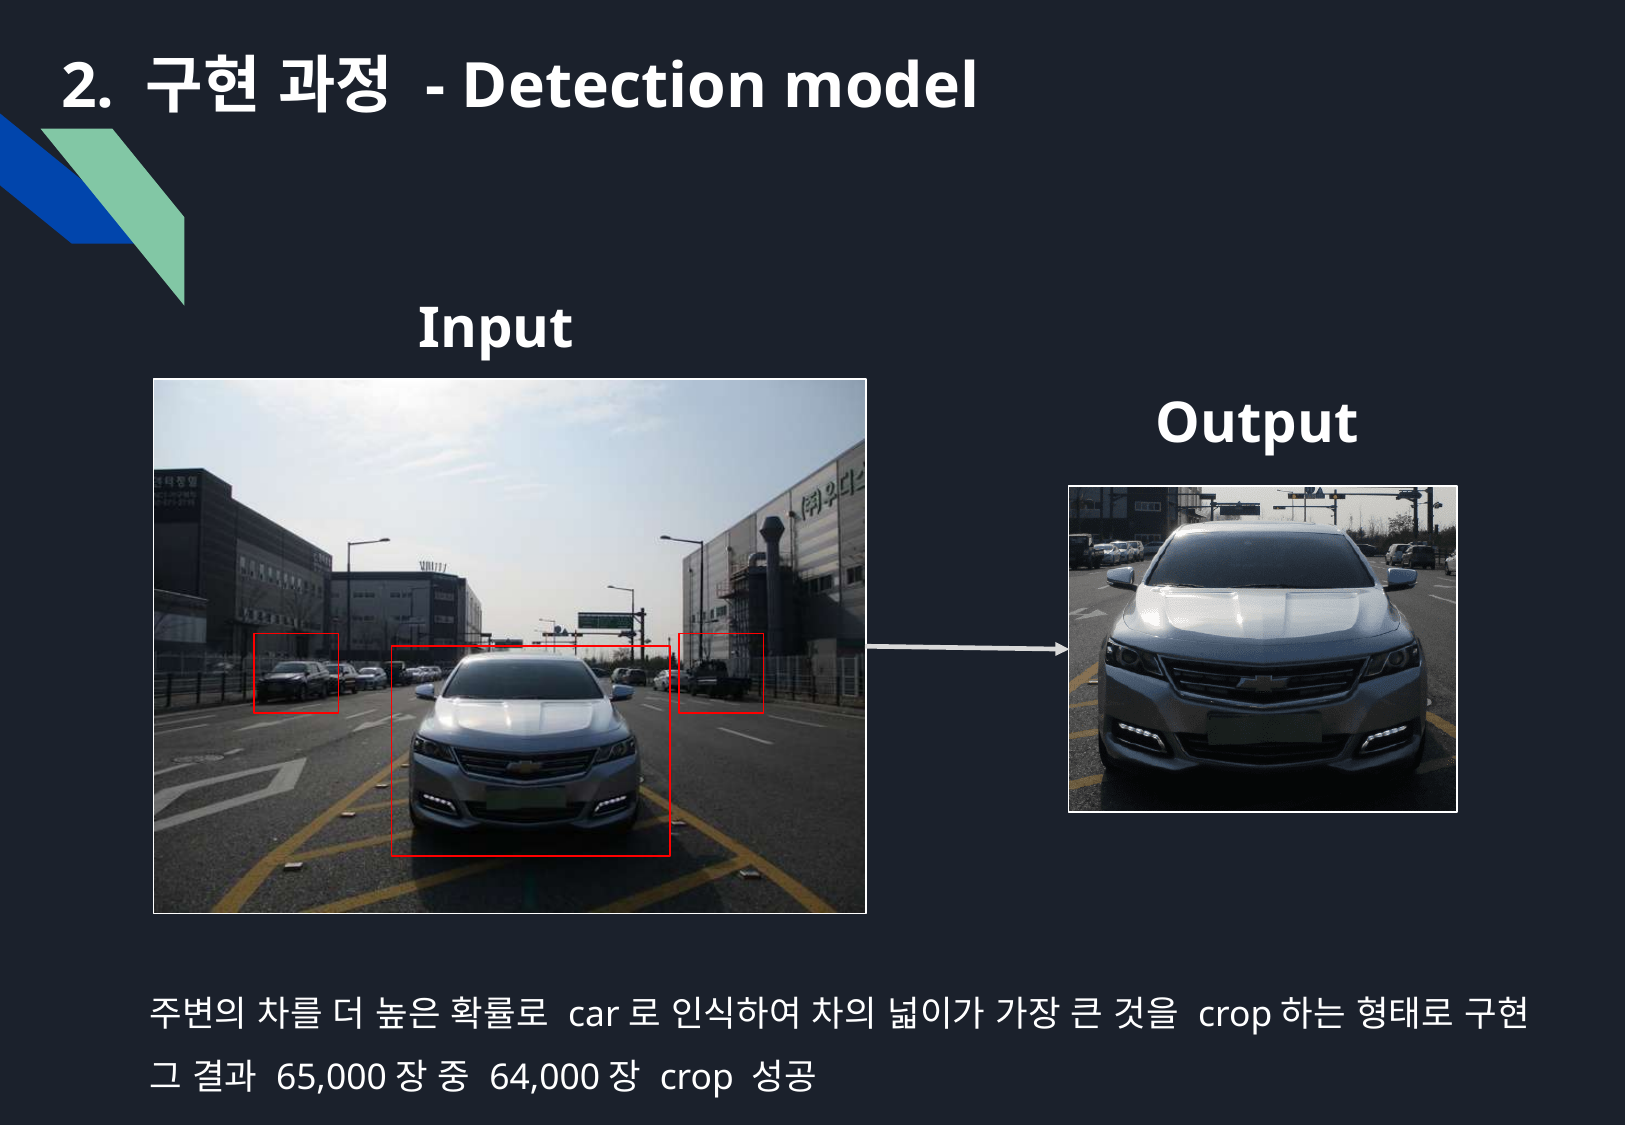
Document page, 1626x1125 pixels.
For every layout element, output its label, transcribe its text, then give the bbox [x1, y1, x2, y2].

picture [1069, 486, 1457, 812]
picture [153, 379, 866, 914]
text_box Input [359, 276, 764, 378]
text_box Output [1140, 371, 1411, 475]
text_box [864, 645, 1070, 650]
title 2. 구현 과정 - Detection model [43, 27, 1295, 157]
text_box 주변의 차를 더 높은 확률로 car로 인식하여 차의 넓이가 가장 큰 것을 crop하는 형태로 구현 그 결과 65,000장 중 64,000장 crop 성공 [134, 954, 1553, 1107]
